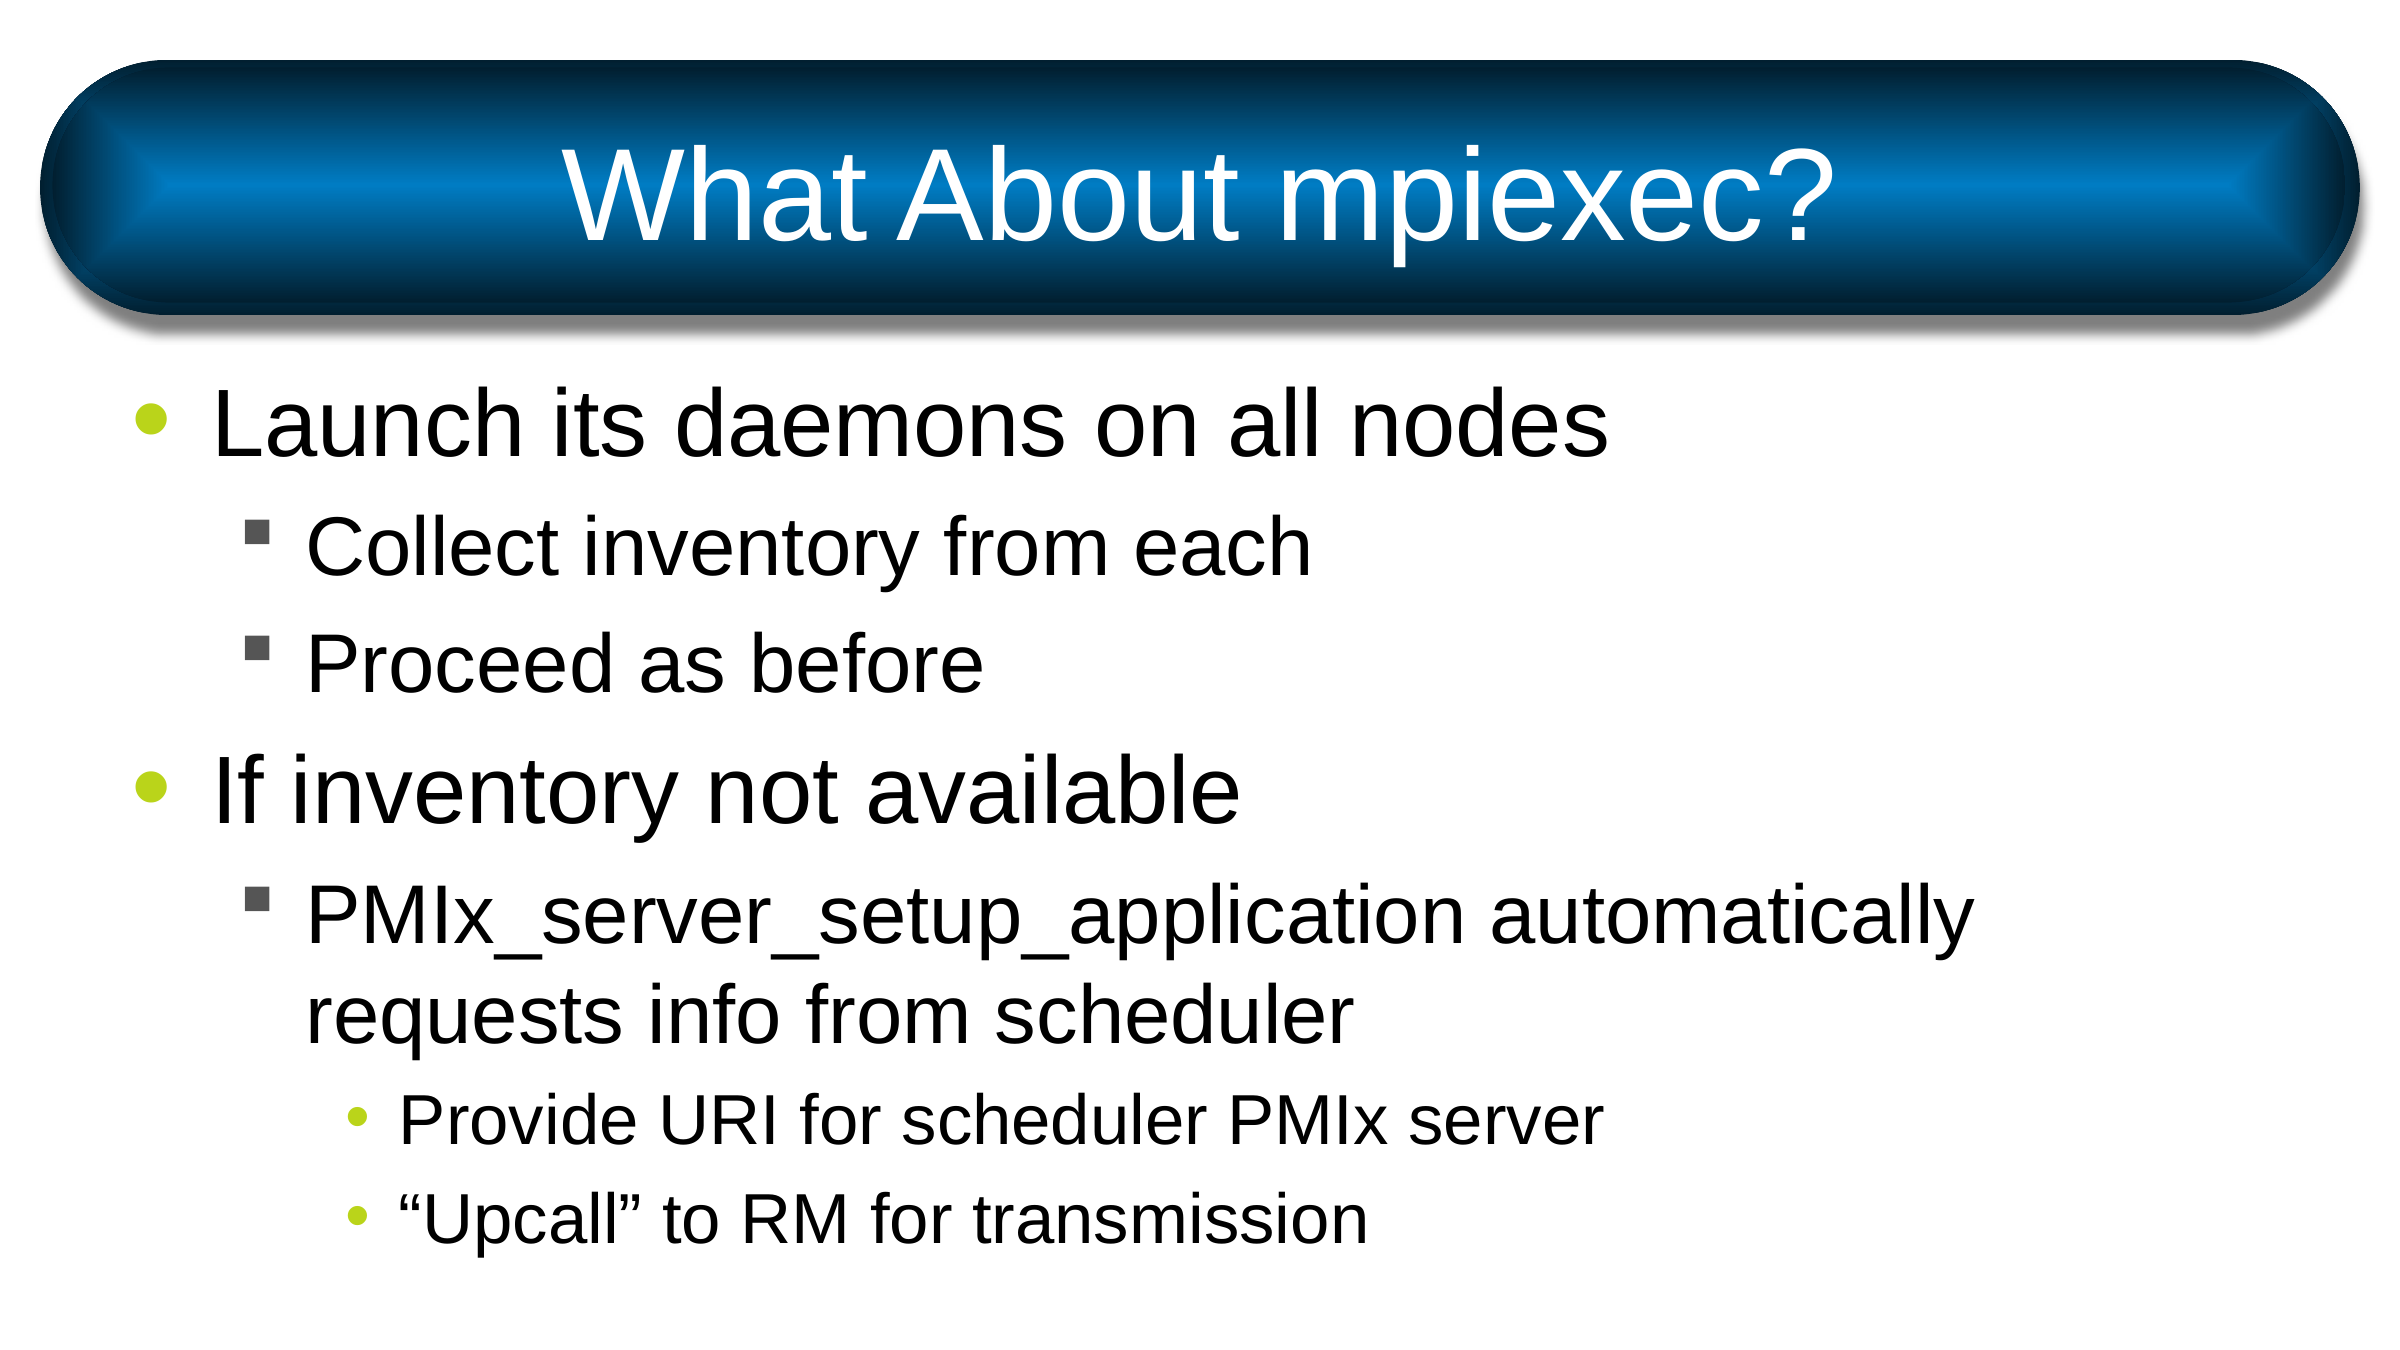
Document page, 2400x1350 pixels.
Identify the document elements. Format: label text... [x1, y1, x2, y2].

list Launch its daemons on all nodes Collect inventory from each Proceed as before If inventory not available PMIx_server_setup_application automatically requests info from scheduler Provide URI for scheduler PMIx server “Upcall” to RM for transmission [109, 350, 2291, 1310]
title What About mpiexec? [179, 75, 2221, 300]
